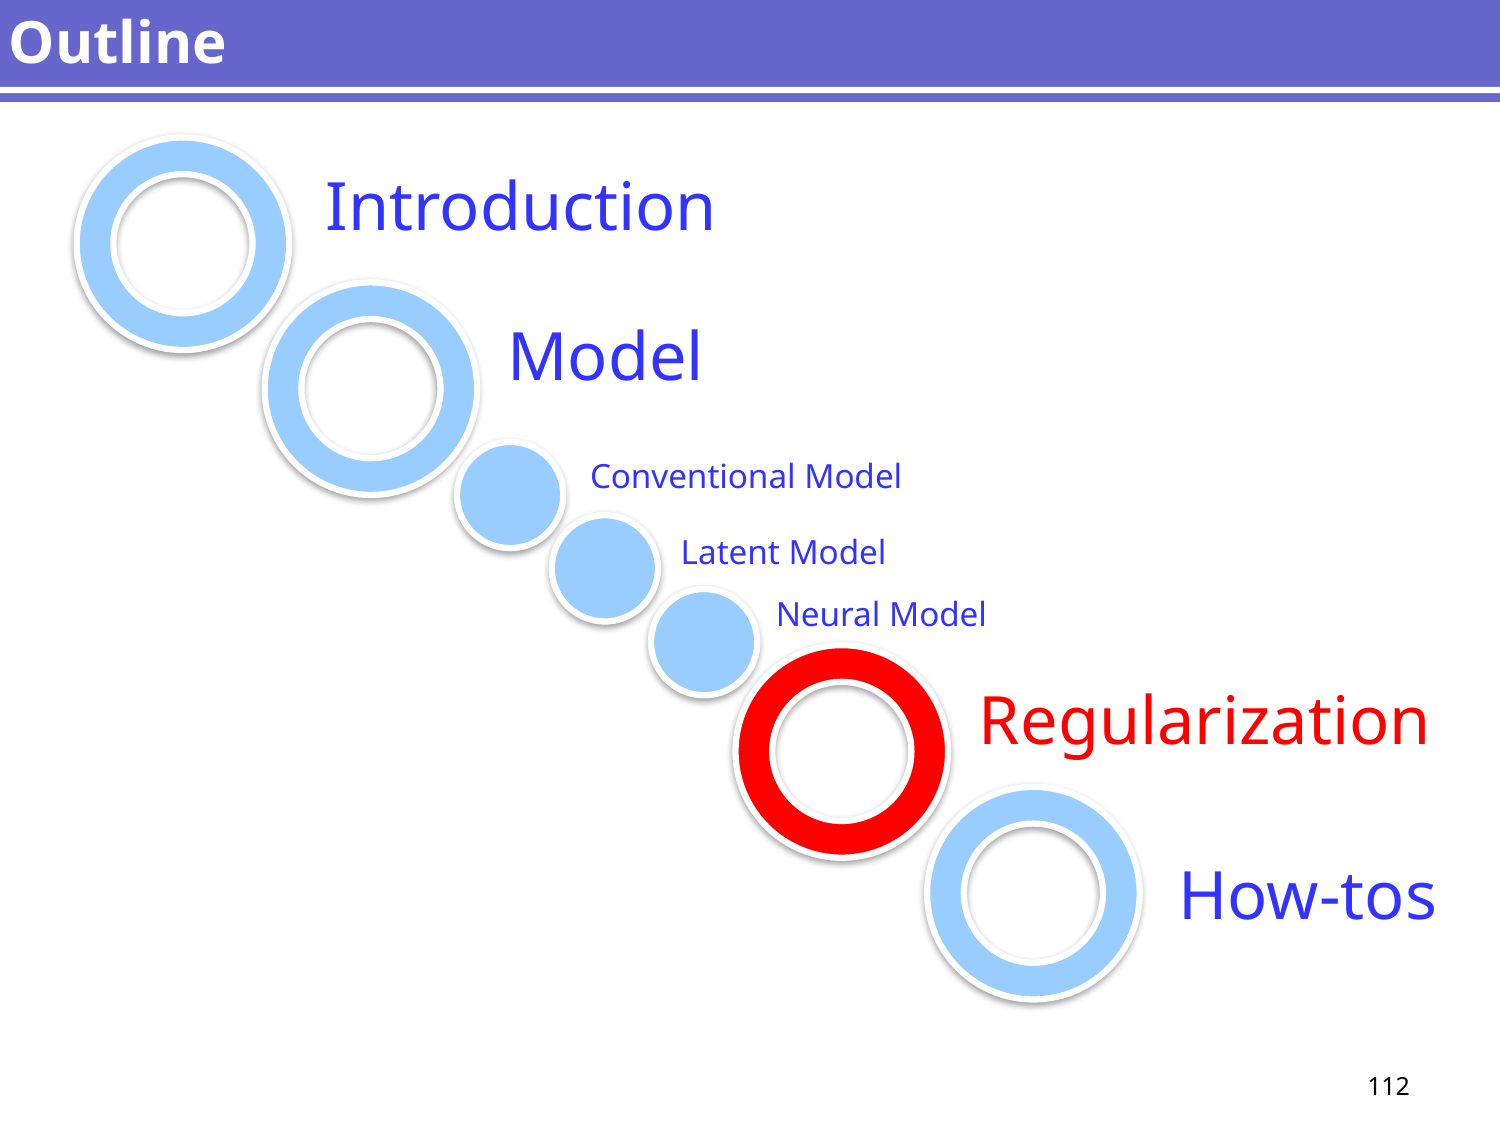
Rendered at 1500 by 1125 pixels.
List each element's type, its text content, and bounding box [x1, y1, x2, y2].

text_box Model [492, 306, 1081, 401]
text_box Regularization [964, 670, 1500, 766]
text_box Latent Model [665, 523, 1089, 579]
text_box Neural Model [761, 586, 1184, 641]
text_box Conventional Model [575, 447, 998, 503]
text_box [261, 279, 481, 499]
text_box How-tos [1163, 845, 1466, 940]
text_box [647, 585, 761, 699]
text_box [73, 134, 293, 354]
text_box Introduction [310, 156, 899, 252]
text_box [453, 438, 567, 552]
title Outline [0, 7, 1309, 73]
text_box [923, 783, 1143, 1003]
text_box [548, 512, 662, 625]
text_box [732, 641, 952, 861]
slide_number 112 [1293, 1058, 1425, 1112]
